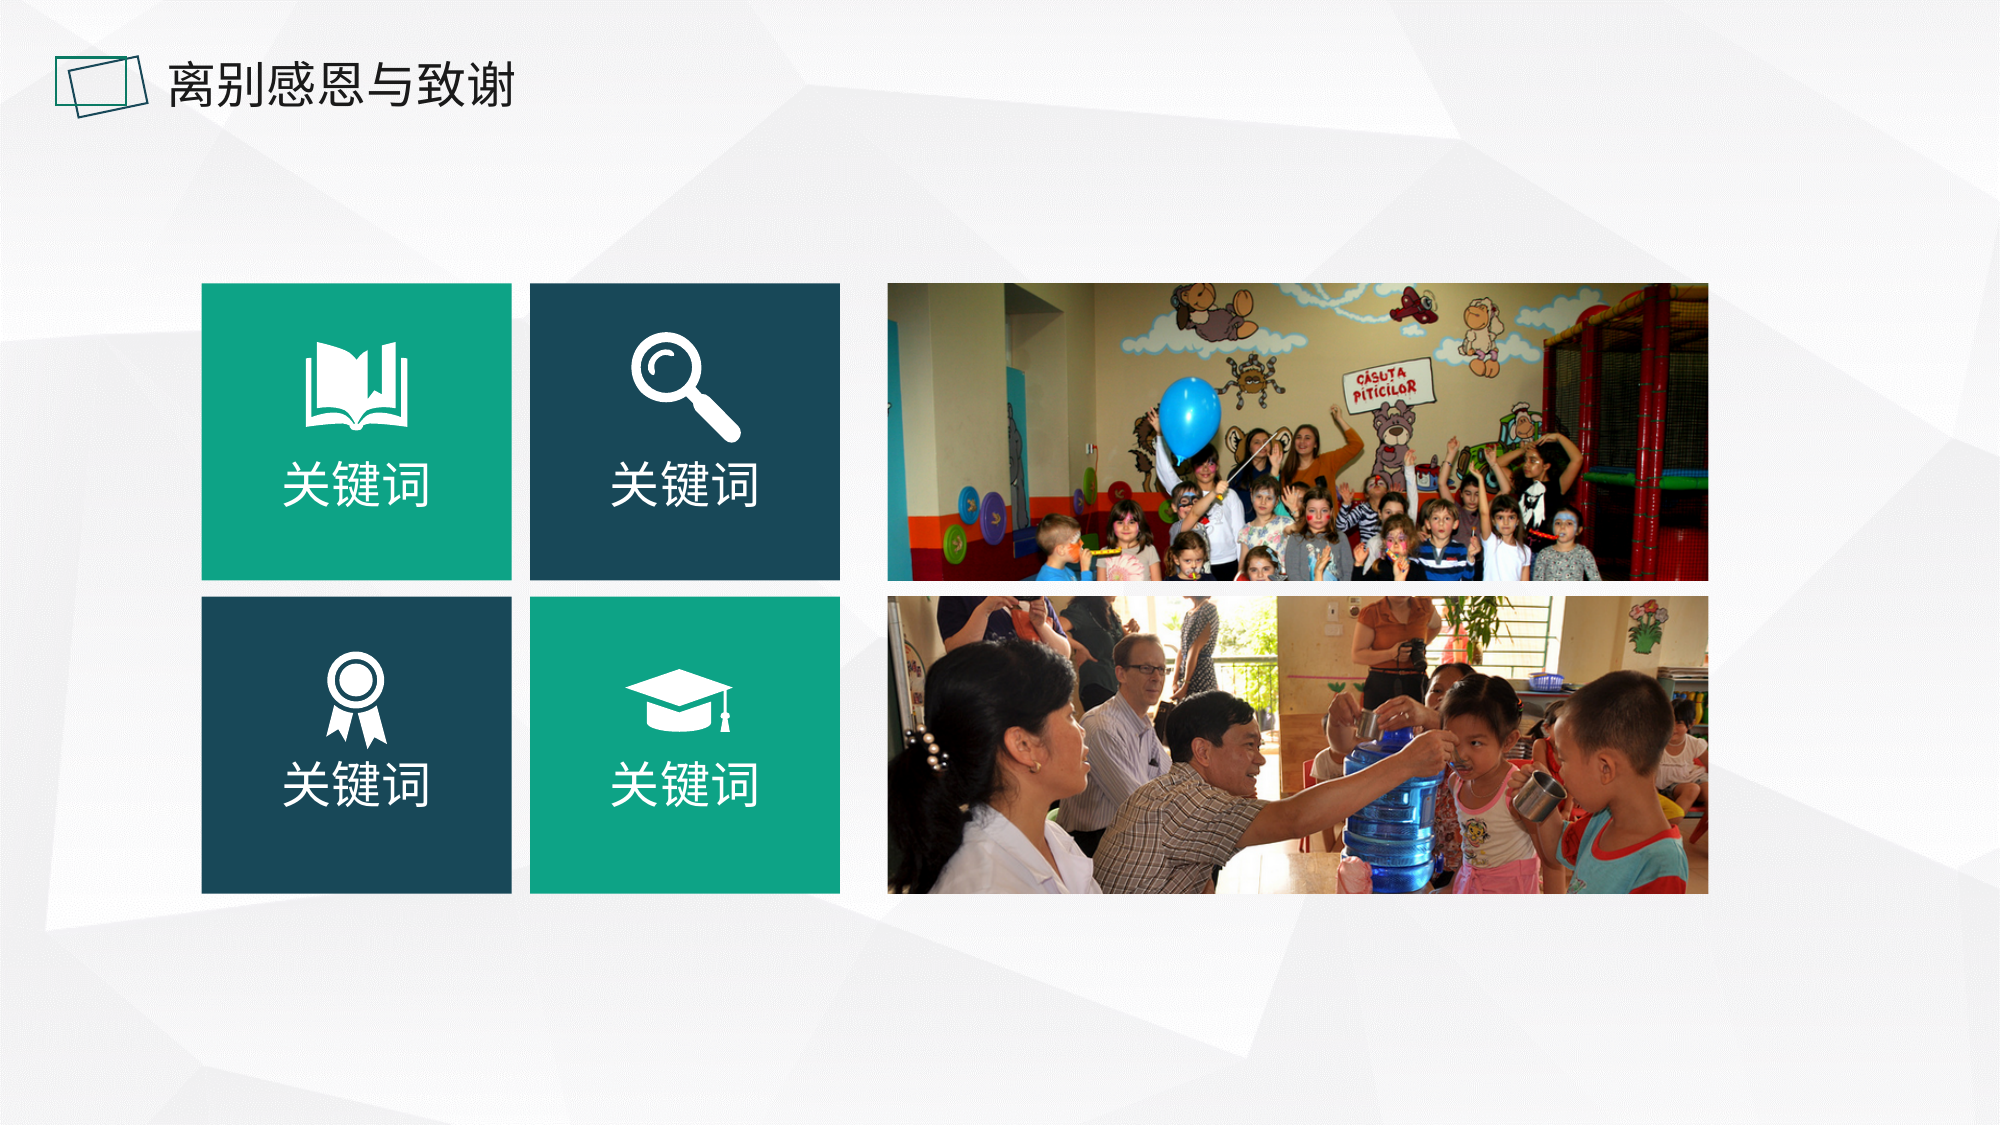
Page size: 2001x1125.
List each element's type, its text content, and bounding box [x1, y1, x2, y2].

text_box 关键词 [253, 446, 460, 521]
text_box 关键词 [253, 745, 460, 821]
text_box [357, 705, 388, 745]
text_box [305, 341, 408, 431]
text_box [55, 56, 127, 106]
text_box [201, 282, 513, 581]
text_box 关键词 [582, 745, 788, 821]
text_box [75, 55, 148, 119]
text_box [529, 282, 841, 581]
text_box [529, 596, 841, 895]
text_box [631, 332, 741, 443]
text_box 关键词 [582, 446, 788, 521]
text_box [625, 669, 733, 732]
text_box [326, 705, 354, 742]
text_box [327, 651, 385, 709]
picture [0, 0, 2000, 1125]
text_box 离别感恩与致谢 [148, 46, 535, 121]
text_box [201, 596, 513, 895]
